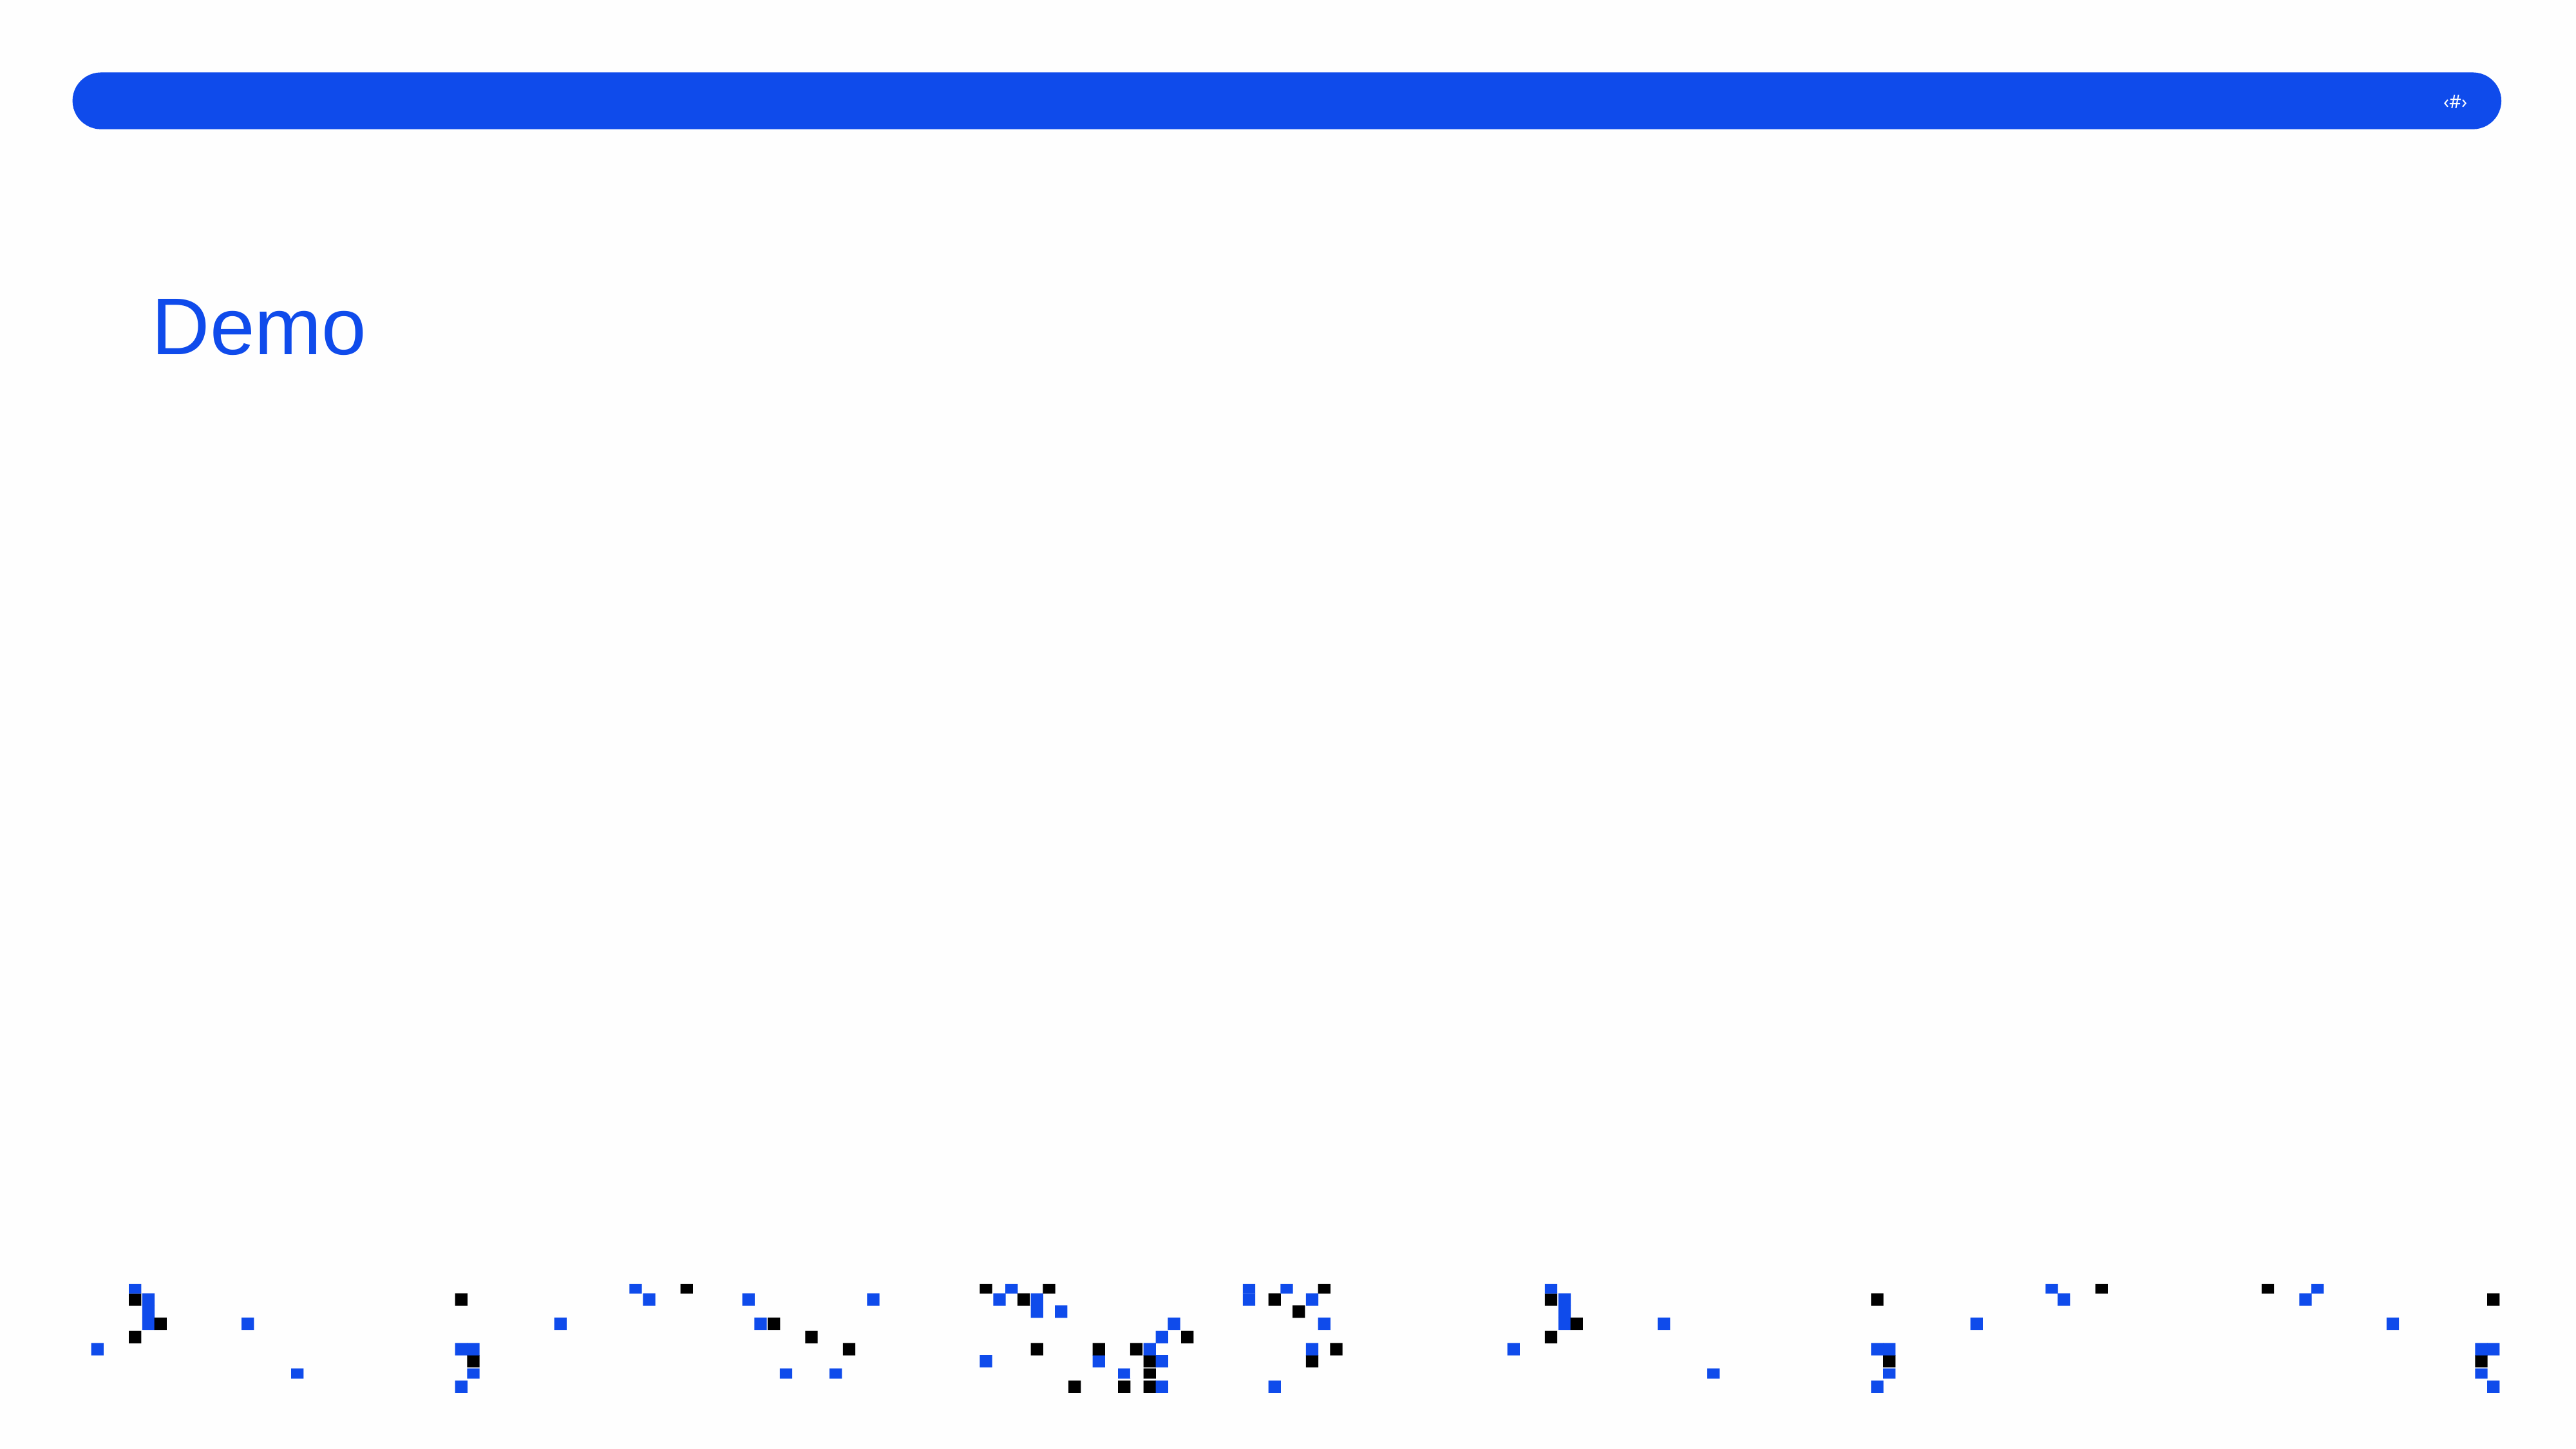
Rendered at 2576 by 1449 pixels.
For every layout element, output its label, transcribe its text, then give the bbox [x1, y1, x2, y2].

title Demo [142, 254, 1247, 501]
